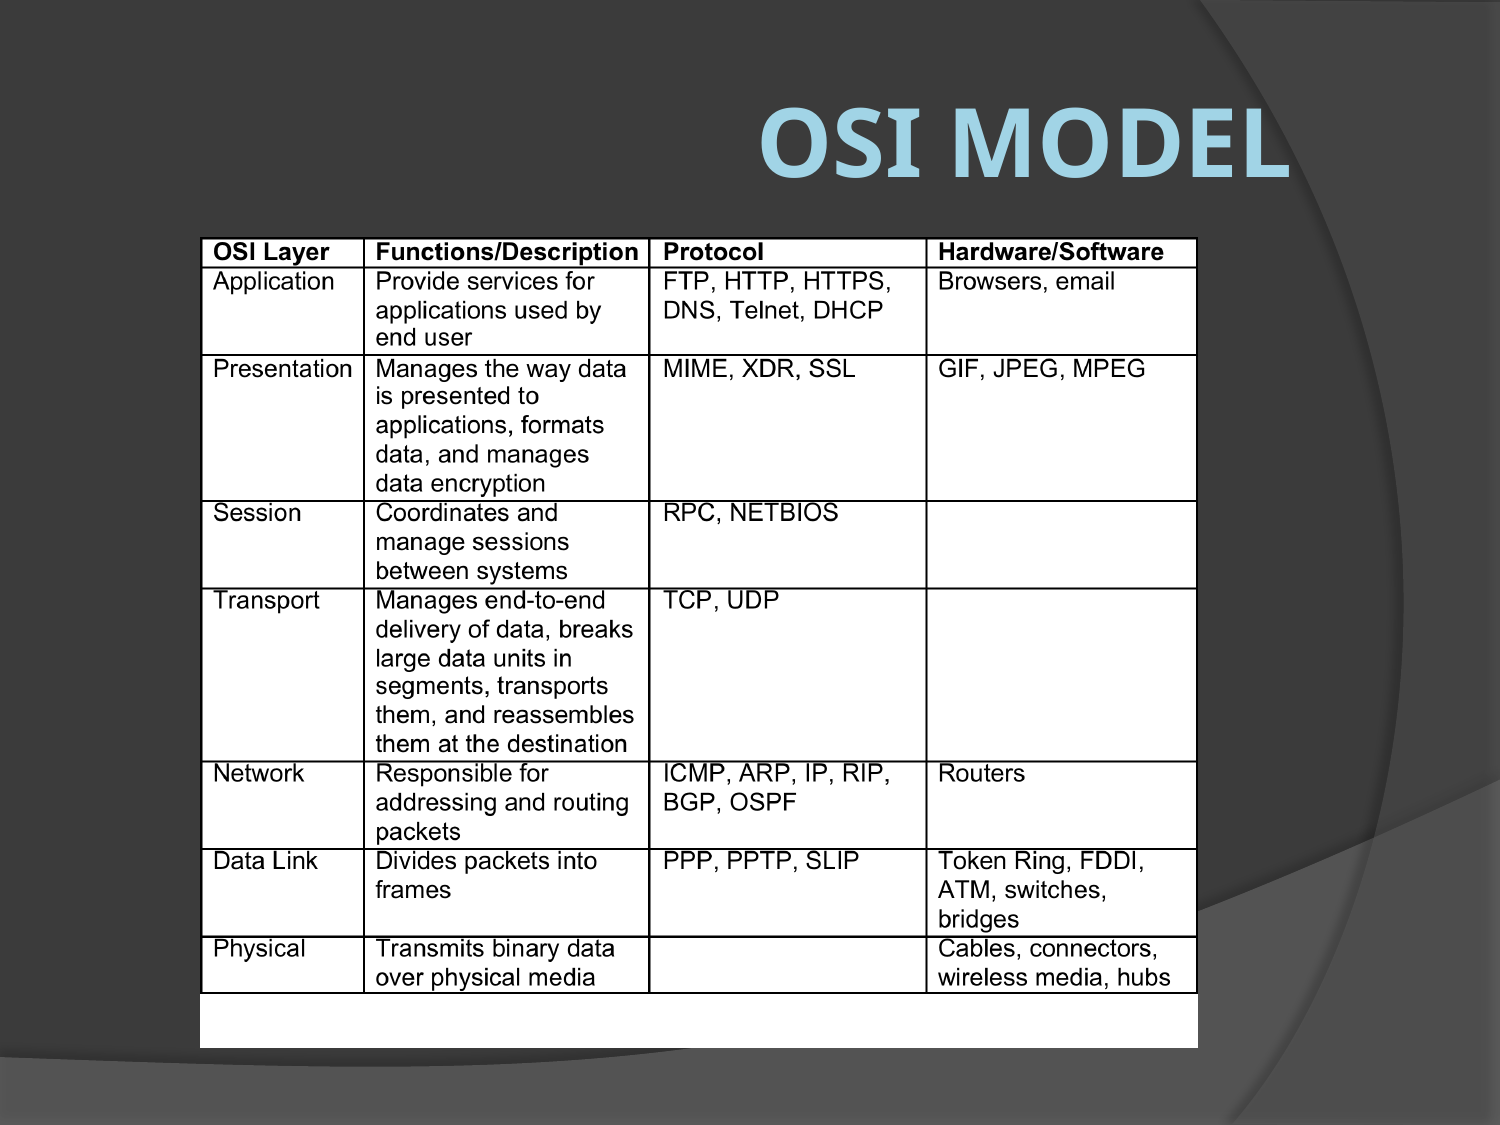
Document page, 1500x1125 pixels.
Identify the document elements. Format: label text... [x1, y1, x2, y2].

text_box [199, 237, 1199, 1049]
title OSI Model [75, 45, 1300, 233]
